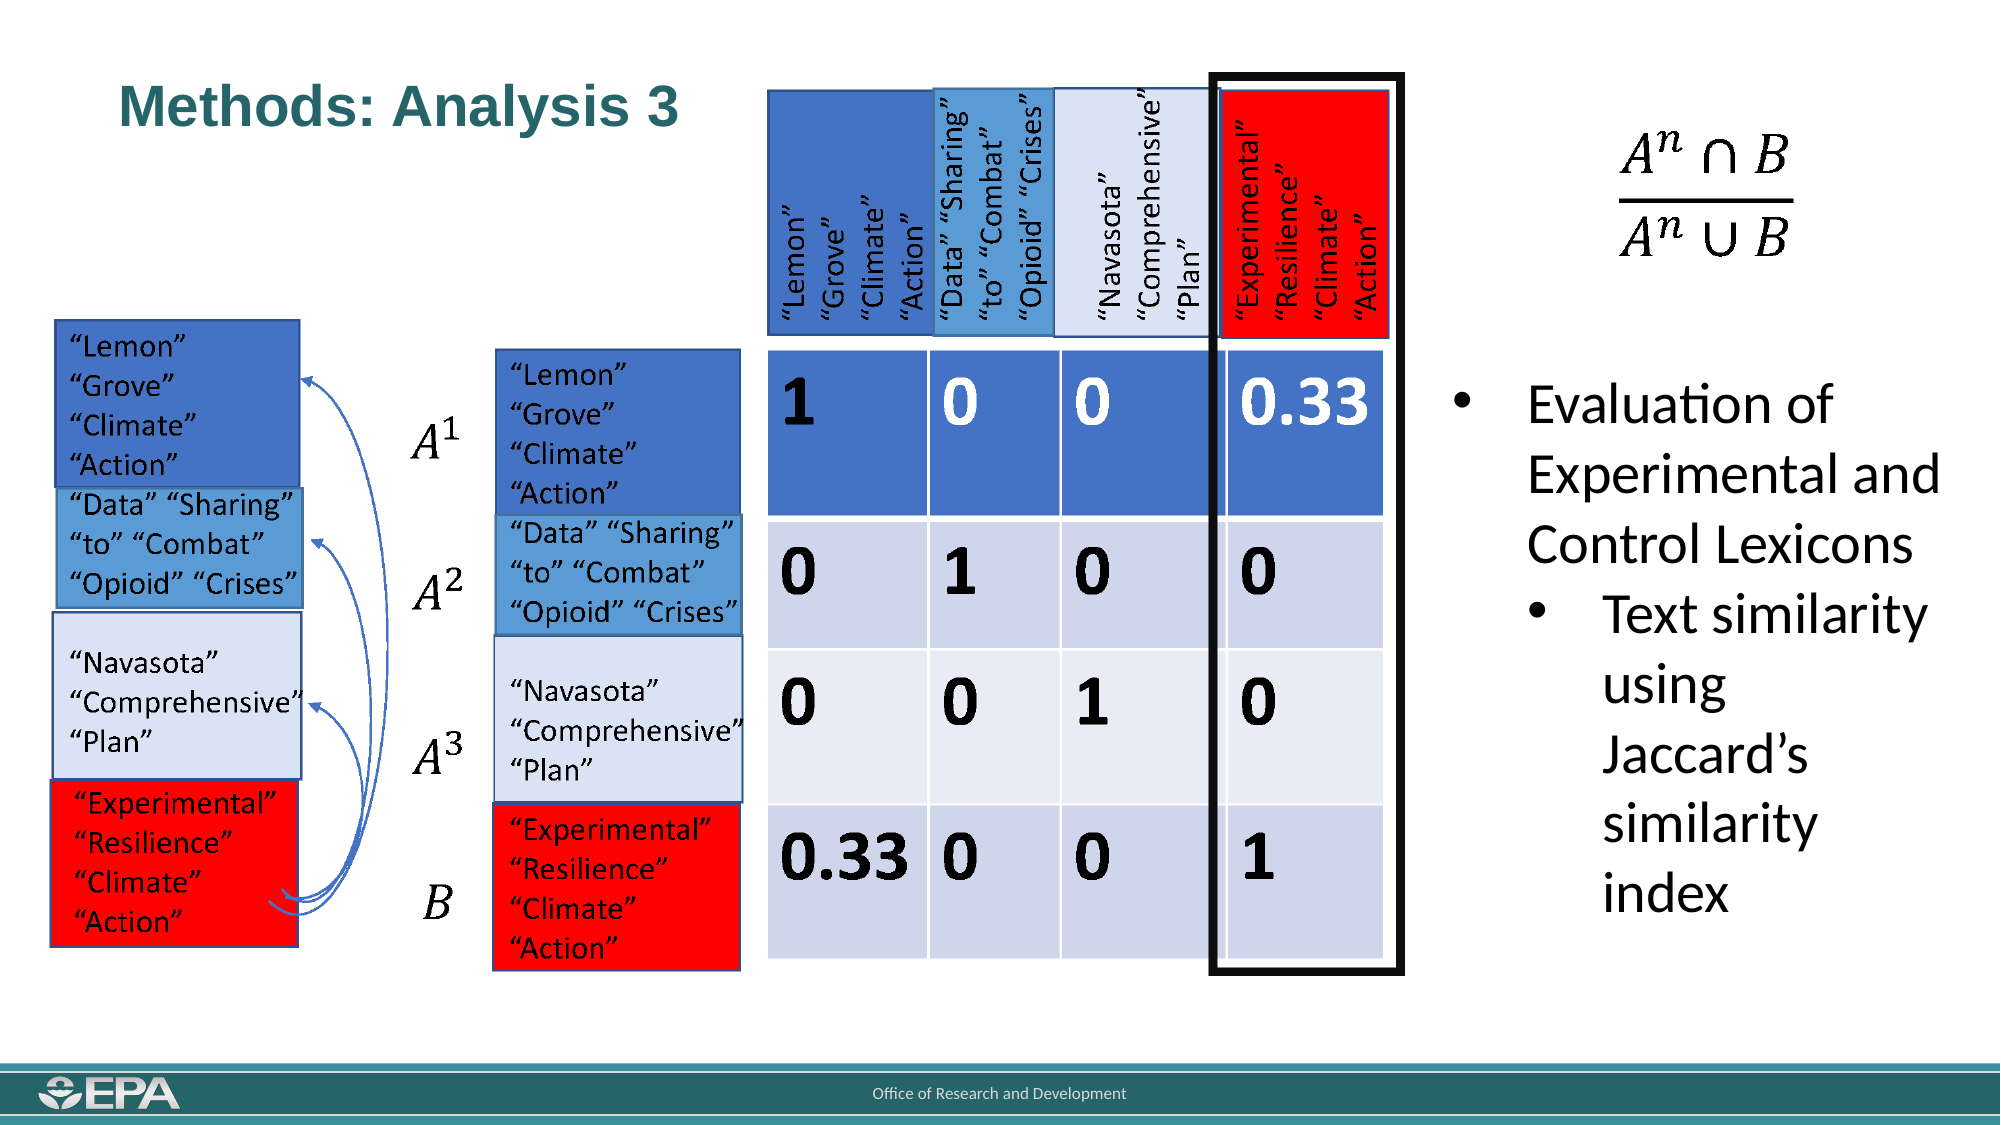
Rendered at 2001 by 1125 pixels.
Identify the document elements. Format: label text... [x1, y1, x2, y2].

picture [15, 68, 1421, 1057]
text_box Evaluation of Experimental and Control Lexicons Text similarity using Jaccard’s similarity index [1437, 357, 1961, 932]
picture [1569, 86, 1829, 288]
picture [34, 1070, 185, 1116]
